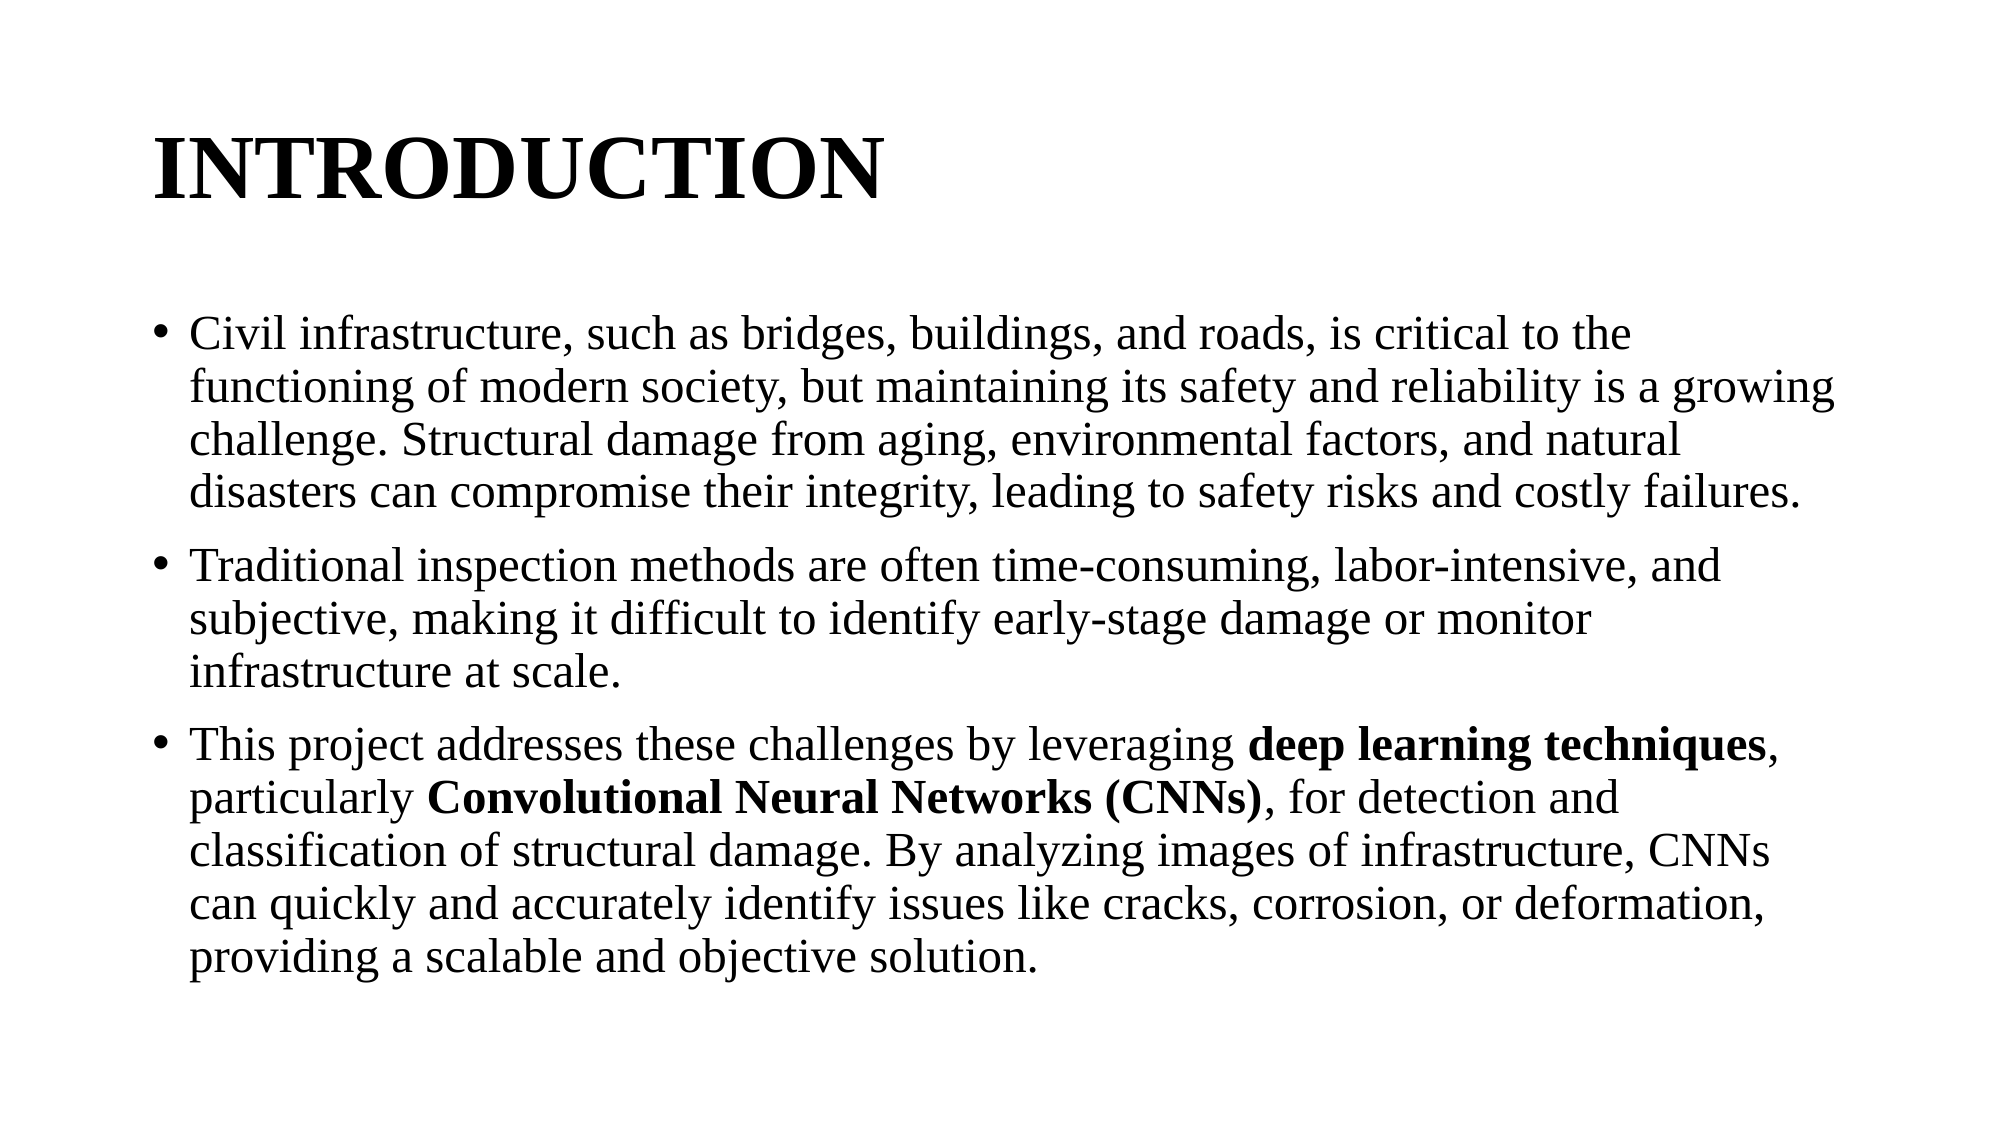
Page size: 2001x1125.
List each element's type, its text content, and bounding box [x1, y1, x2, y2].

title INTRODUCTION [137, 59, 1863, 278]
list Civil infrastructure, such as bridges, buildings, and roads, is critical to the functioning of modern society, but maintaining its safety and reliability is a growing challenge. Structural damage from aging, environmental factors, and natural disasters can compromise their integrity, leading to safety risks and costly failures. Traditional inspection methods are often time-consuming, labor-intensive, and subjective, making it difficult to identify early-stage damage or monitor infrastructure at scale. This project addresses these challenges by leveraging deep learning techniques, particularly Convolutional Neural Networks (CNNs), for detection and classification of structural damage. By analyzing images of infrastructure, CNNs can quickly and accurately identify issues like cracks, corrosion, or deformation, providing a scalable and objective solution. [137, 299, 1863, 1014]
